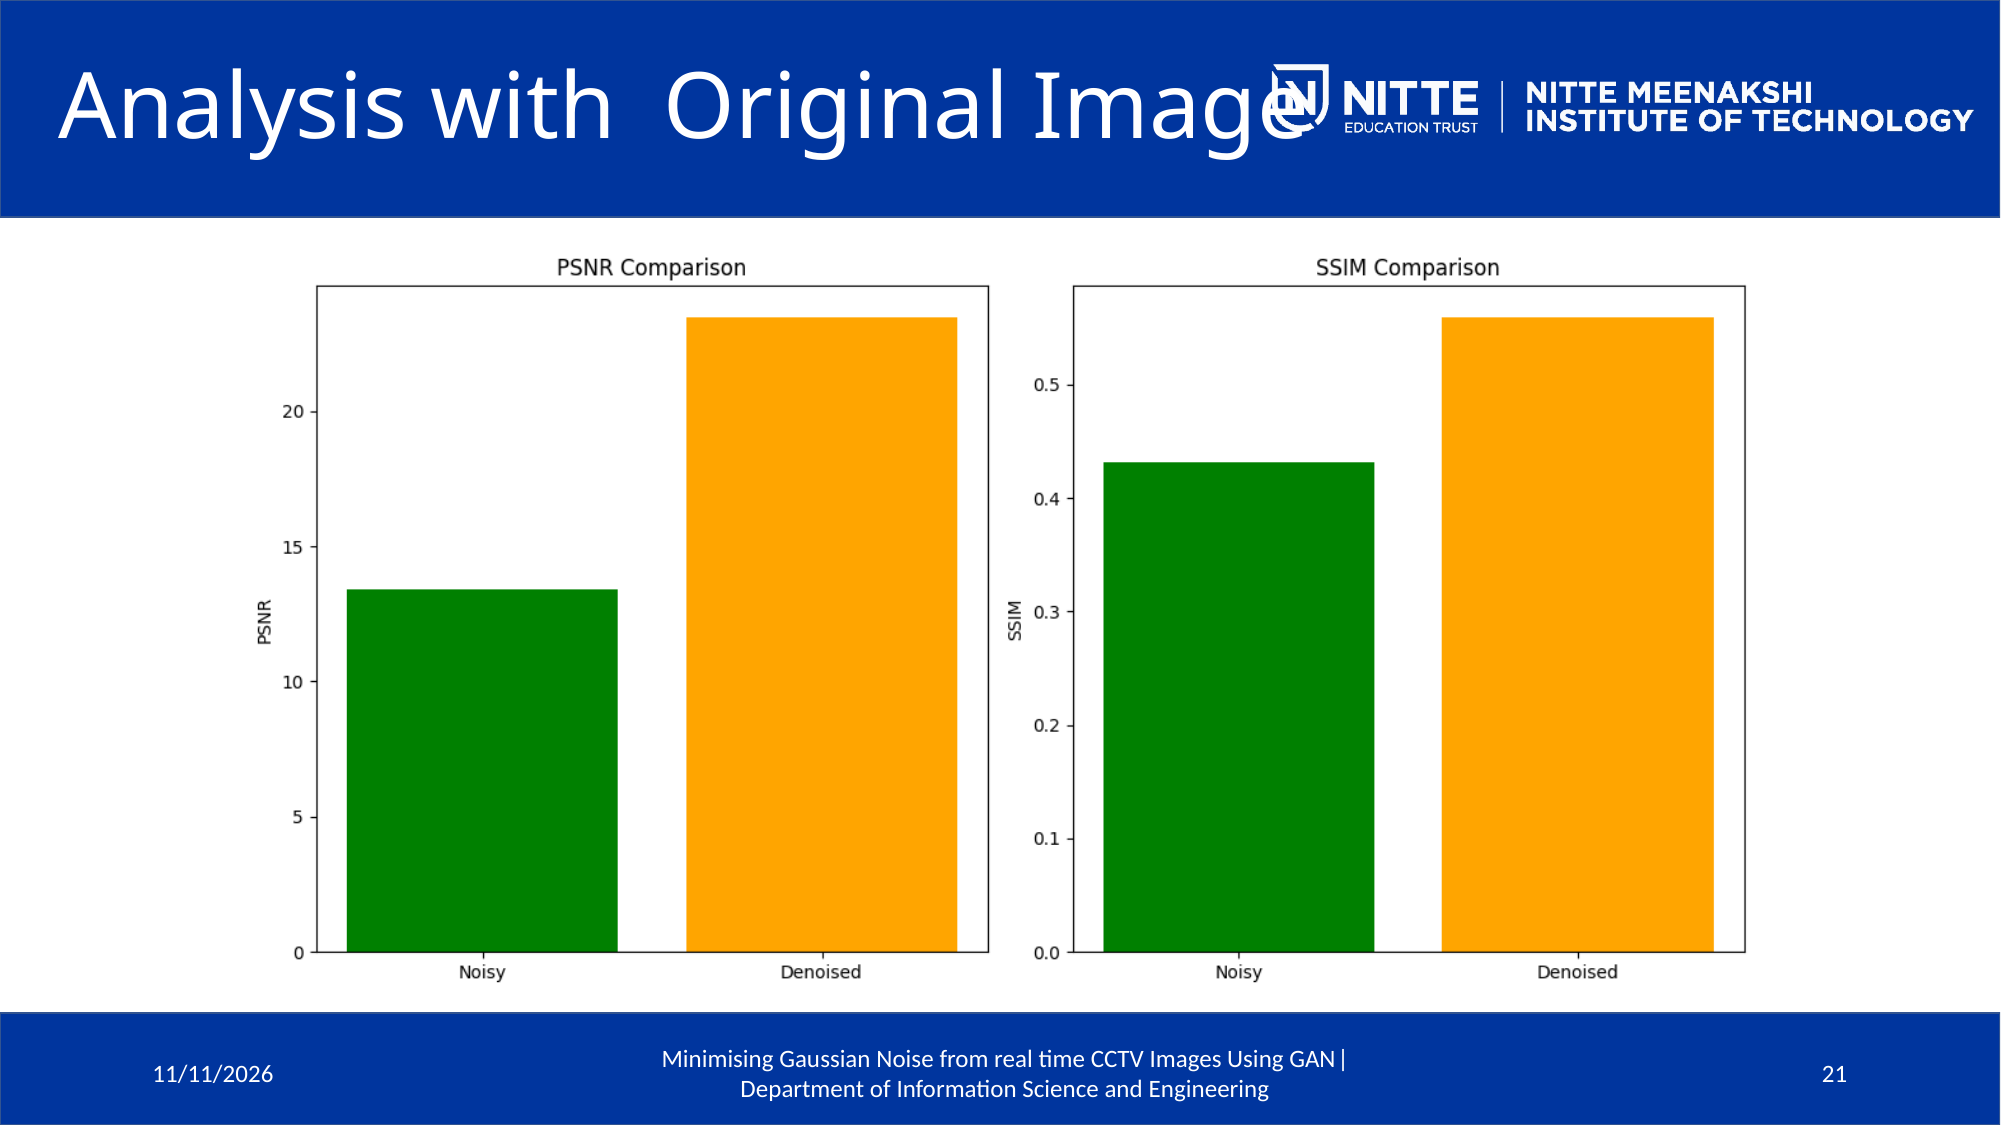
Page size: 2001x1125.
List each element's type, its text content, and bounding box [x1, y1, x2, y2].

title Analysis with Original Image [43, 0, 1769, 218]
slide_number 21 [1421, 1042, 1863, 1103]
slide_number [137, 1042, 588, 1103]
picture [244, 0, 2001, 995]
footer Minimising Gaussian Noise from real time CCTV Images Using GAN| Department of Information Science and Engineering [589, 1042, 1421, 1103]
